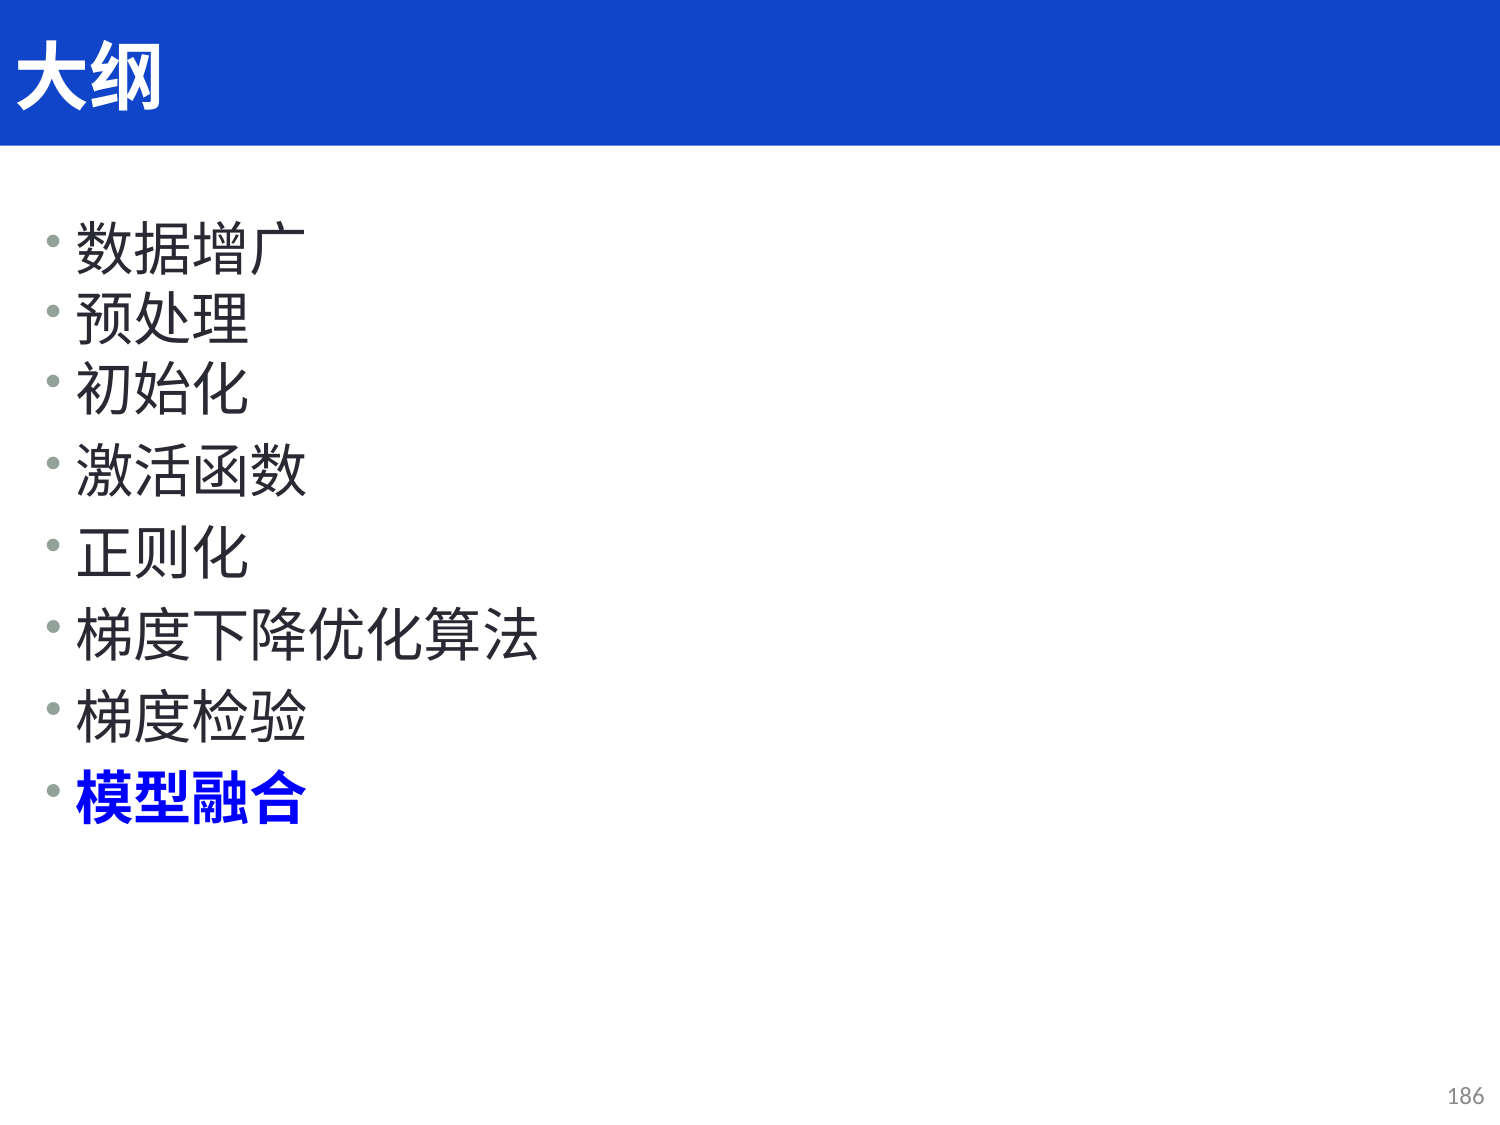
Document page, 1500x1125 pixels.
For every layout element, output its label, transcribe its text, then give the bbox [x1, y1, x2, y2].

text_box 数据增广 预处理 初始化 激活函数 正则化 梯度下降优化算法 梯度检验 模型融合 [43, 211, 925, 832]
text_box 186 [1162, 1065, 1500, 1125]
text_box 大纲 [0, 0, 1500, 146]
